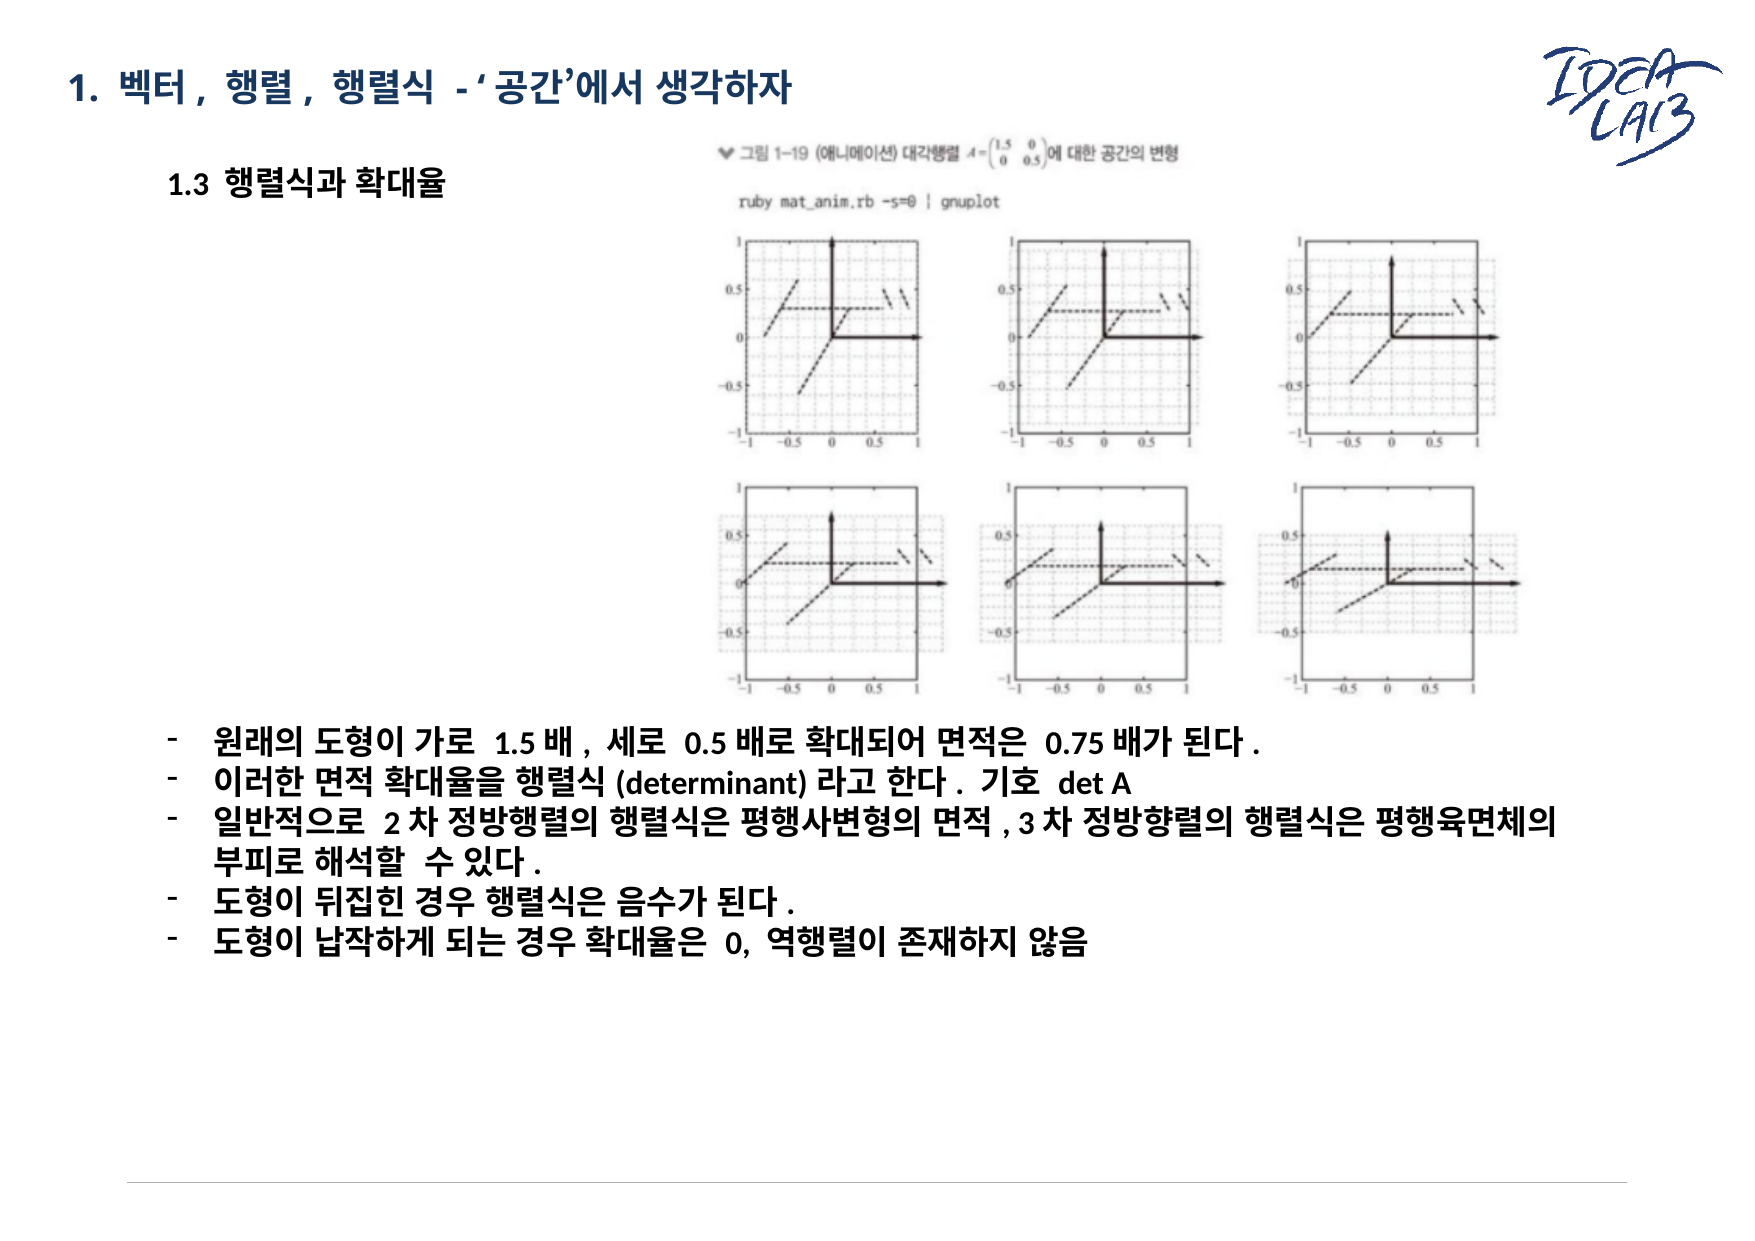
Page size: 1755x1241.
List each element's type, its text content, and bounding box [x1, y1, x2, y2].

picture [704, 39, 1725, 718]
text_box 1. 벡터, 행렬, 행렬식 - ‘공간’에서 생각하자 [52, 56, 1228, 117]
text_box 1.3 행렬식과 확대율 원래의 도형이 가로 1.5배, 세로 0.5배로 확대되어 면적은 0.75배가 된다. 이러한 면적 확대율을 행렬식(determinant)라고 한다. 기호 det A 일반적으로 2차 정방행렬의 행렬식은 평행사변형의 면적, 3차 정방향렬의 행렬식은 평행육면체의 부피로 해석할 수 있다. 도형이 뒤집힌 경우 행렬식은 음수가 된다. 도형이 납작하게 되는 경우 확대율은 0, 역행렬이 존재하지 않음 [152, 155, 1578, 1241]
